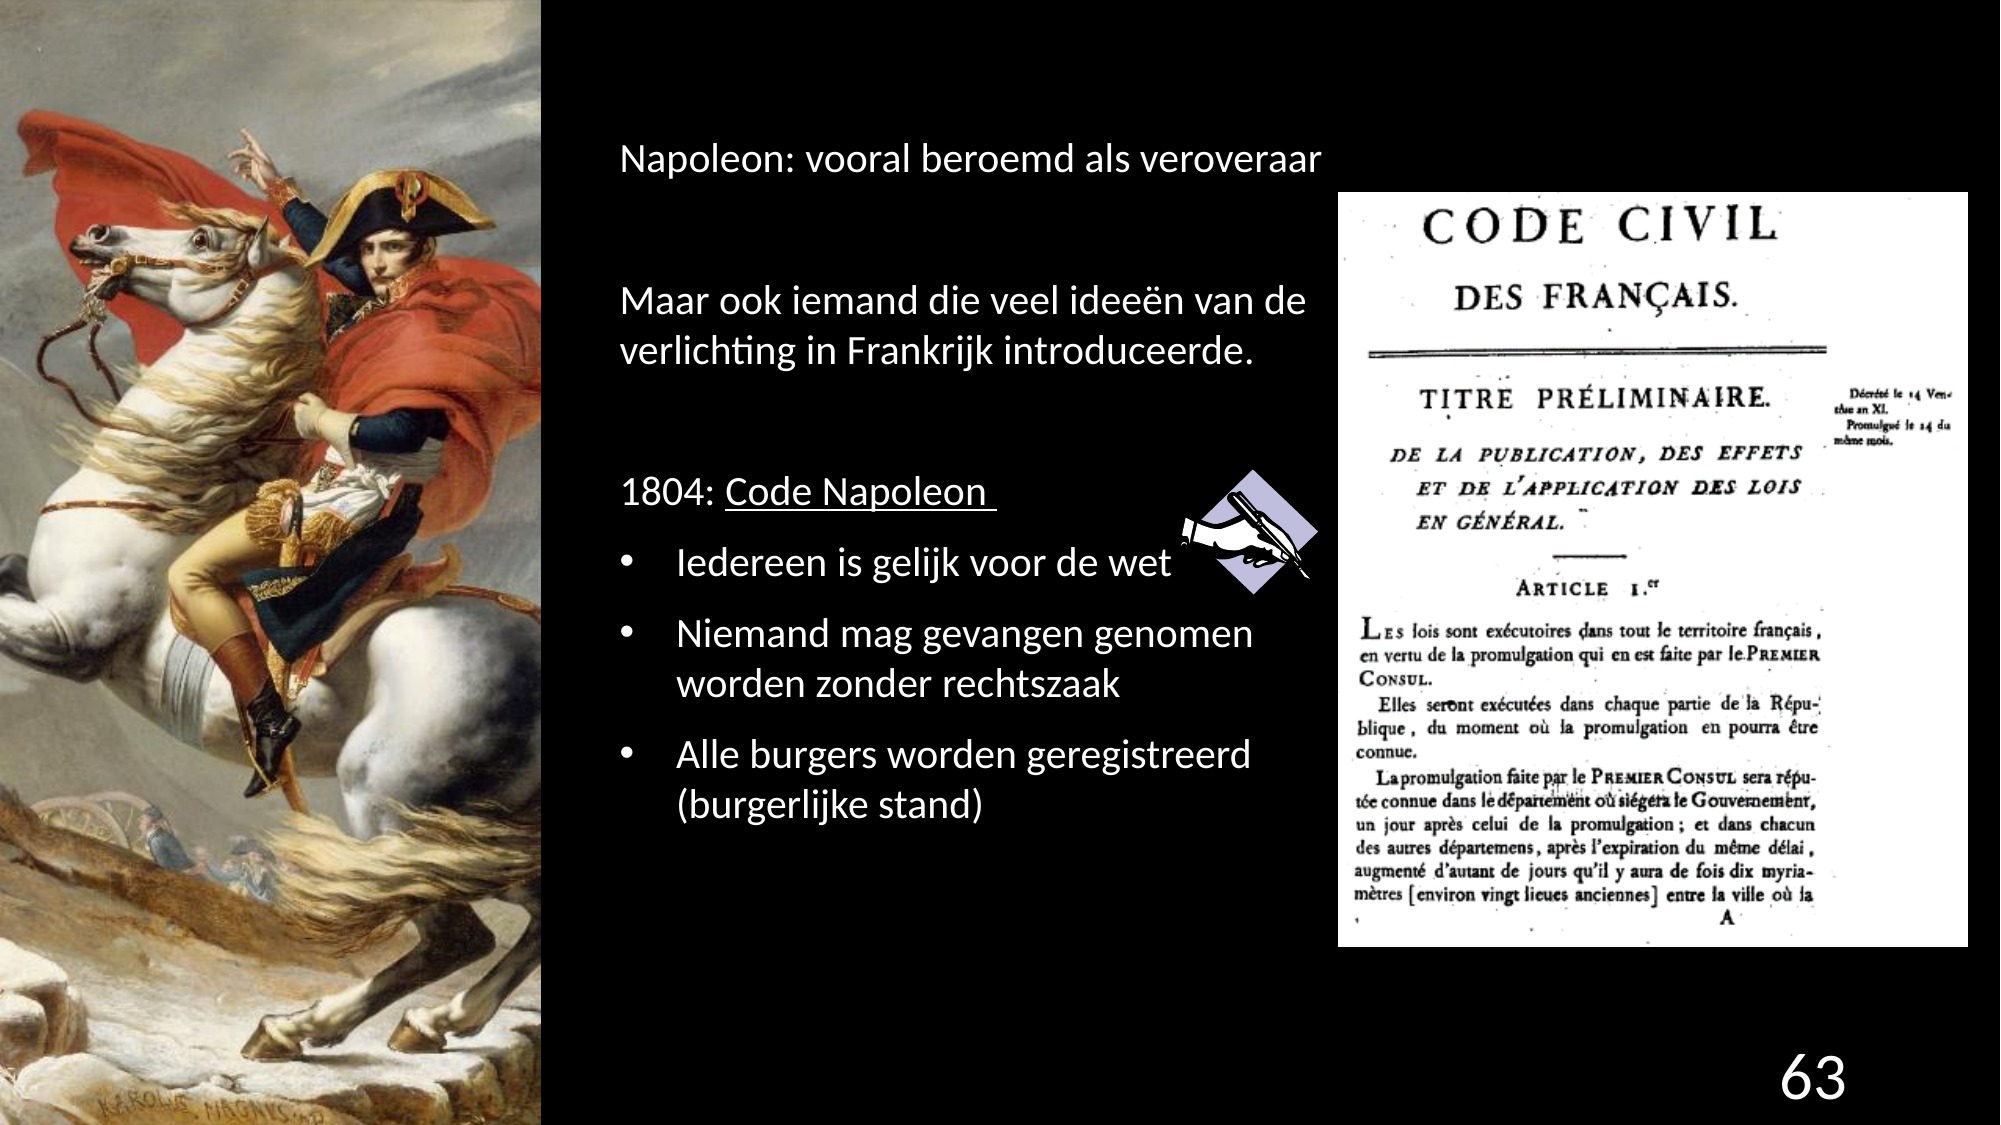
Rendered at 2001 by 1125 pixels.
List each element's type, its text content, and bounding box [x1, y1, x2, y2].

text_box Napoleon: vooral beroemd als veroveraar Maar ook iemand die veel ideeën van de verlichting in Frankrijk introduceerde. 1804: Code Napoleon Iedereen is gelijk voor de wet Niemand mag gevangen genomen worden zonder rechtszaak Alle burgers worden geregistreerd (burgerlijke stand) [604, 123, 1344, 976]
picture [1174, 461, 1327, 603]
picture [1338, 192, 1968, 947]
picture [0, 0, 541, 1125]
slide_number 63 [1412, 1042, 1863, 1103]
